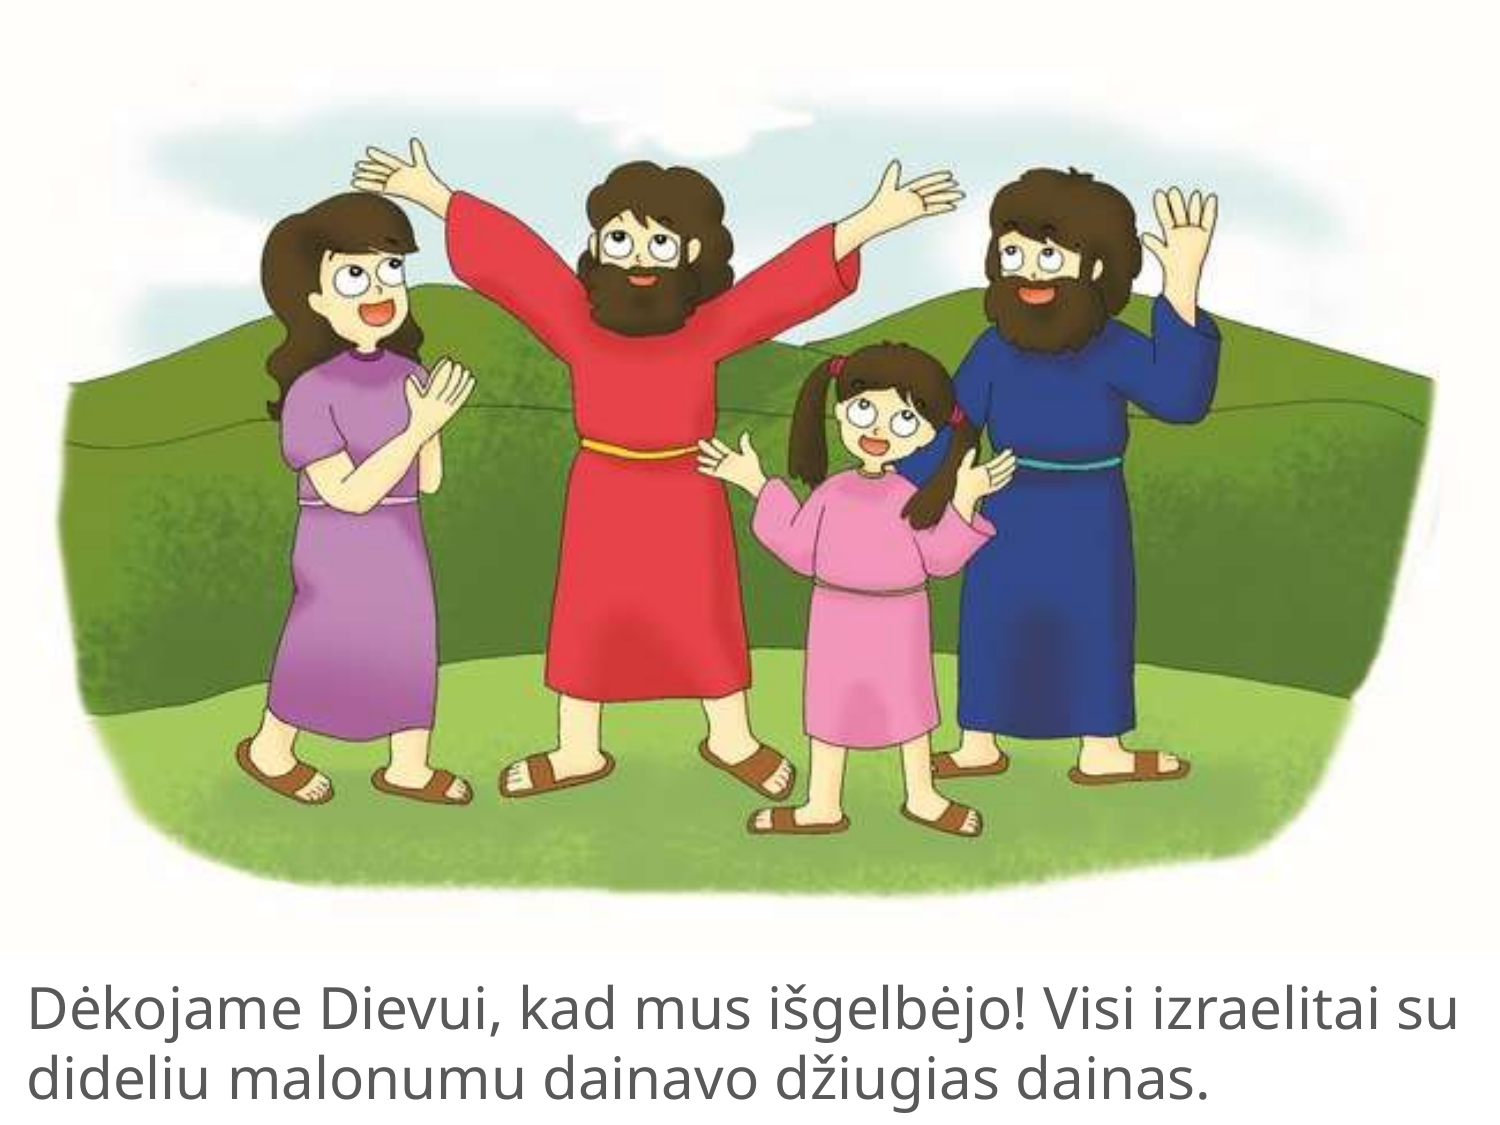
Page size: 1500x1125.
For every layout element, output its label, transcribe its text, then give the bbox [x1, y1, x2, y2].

picture [0, 0, 1500, 953]
text_box Dėkojame Dievui, kad mus išgelbėjo! Visi izraelitai su dideliu malonumu dainavo džiugias dainas. [11, 964, 1498, 1119]
